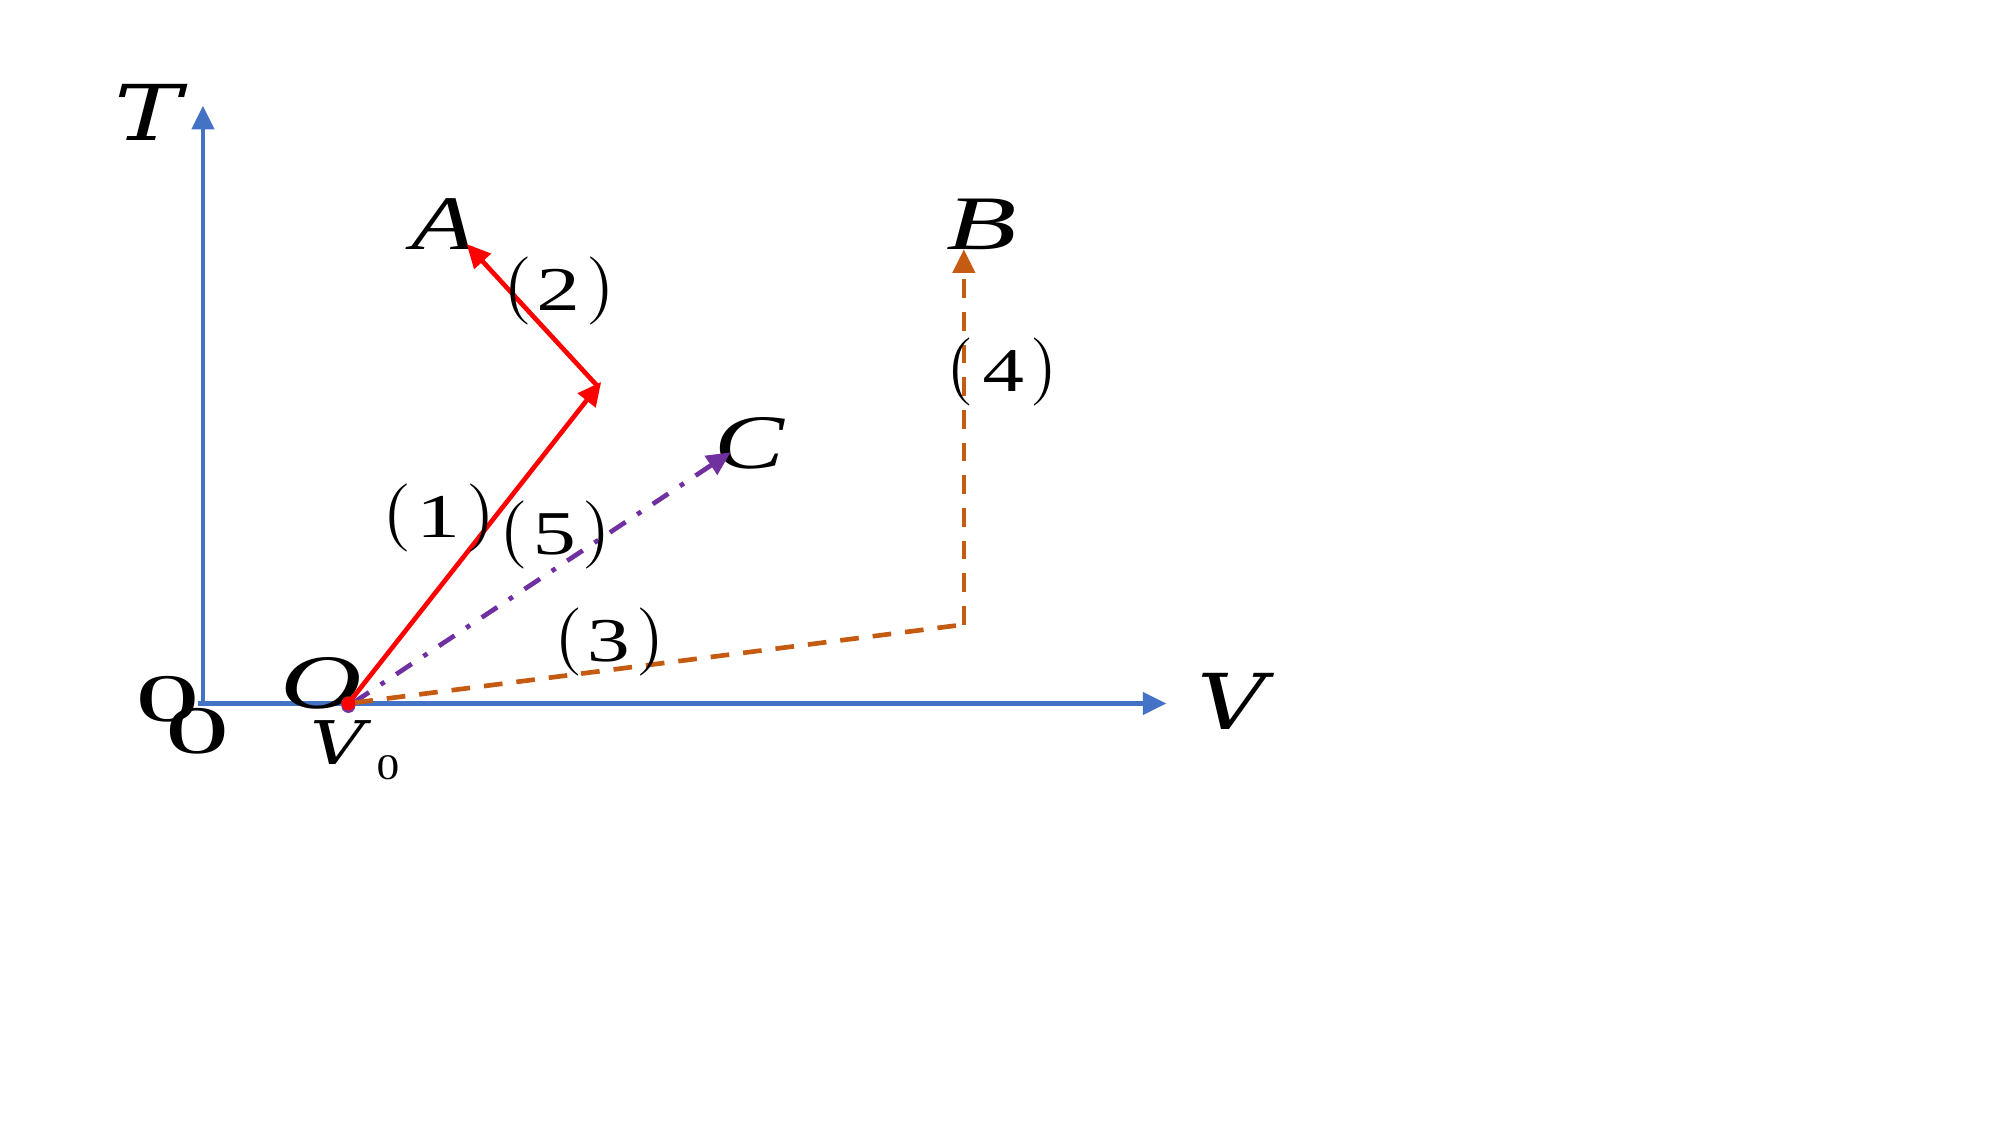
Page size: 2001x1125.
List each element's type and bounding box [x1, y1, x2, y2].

text_box [601, 624, 964, 704]
text_box [466, 244, 599, 388]
text_box [601, 452, 731, 624]
text_box [348, 382, 601, 704]
